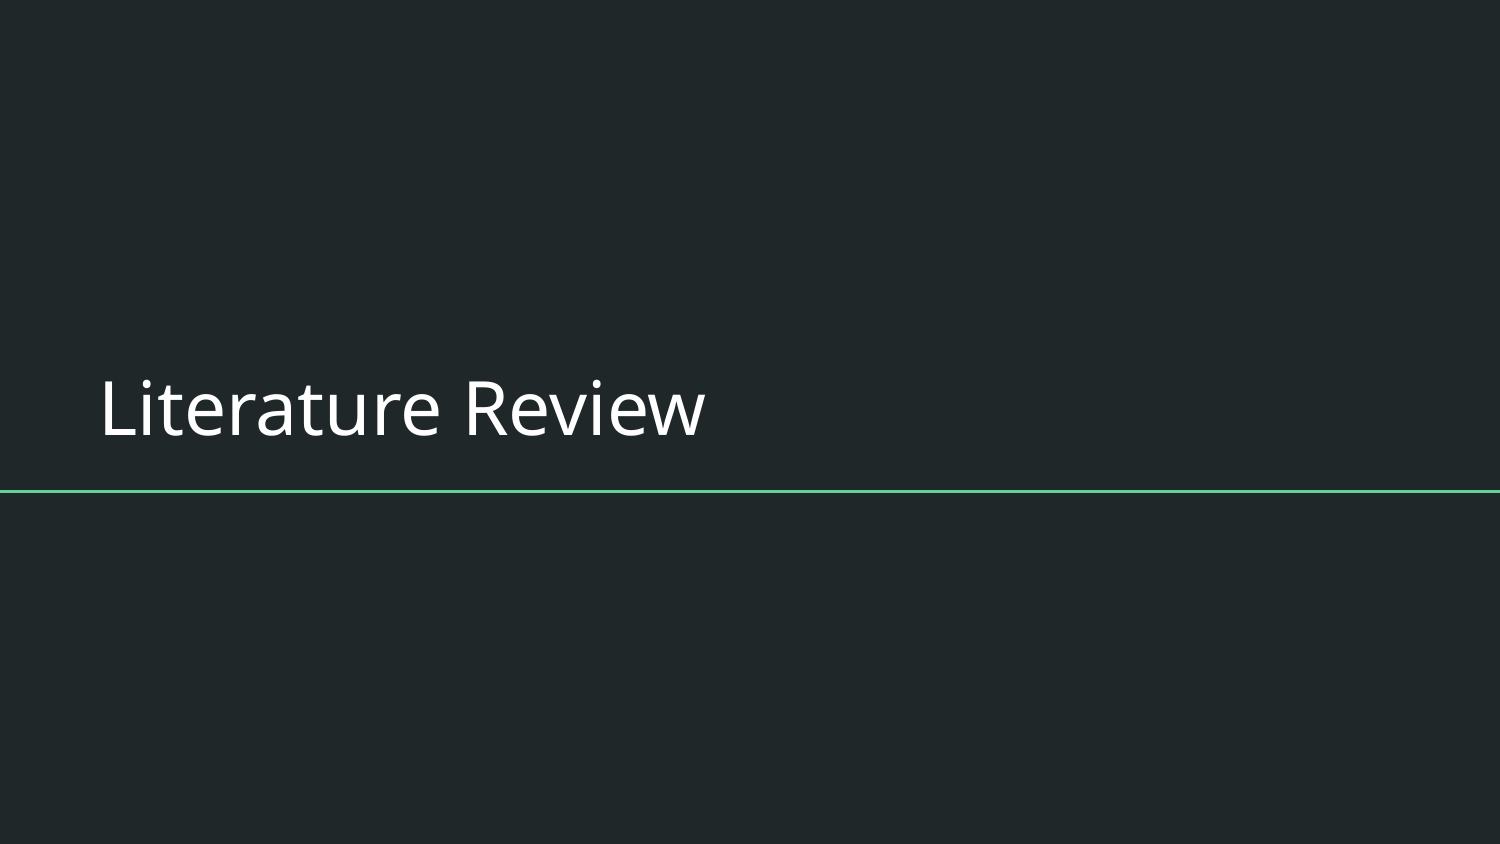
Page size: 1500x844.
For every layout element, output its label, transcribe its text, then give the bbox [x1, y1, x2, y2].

title Literature Review [83, 337, 1417, 466]
